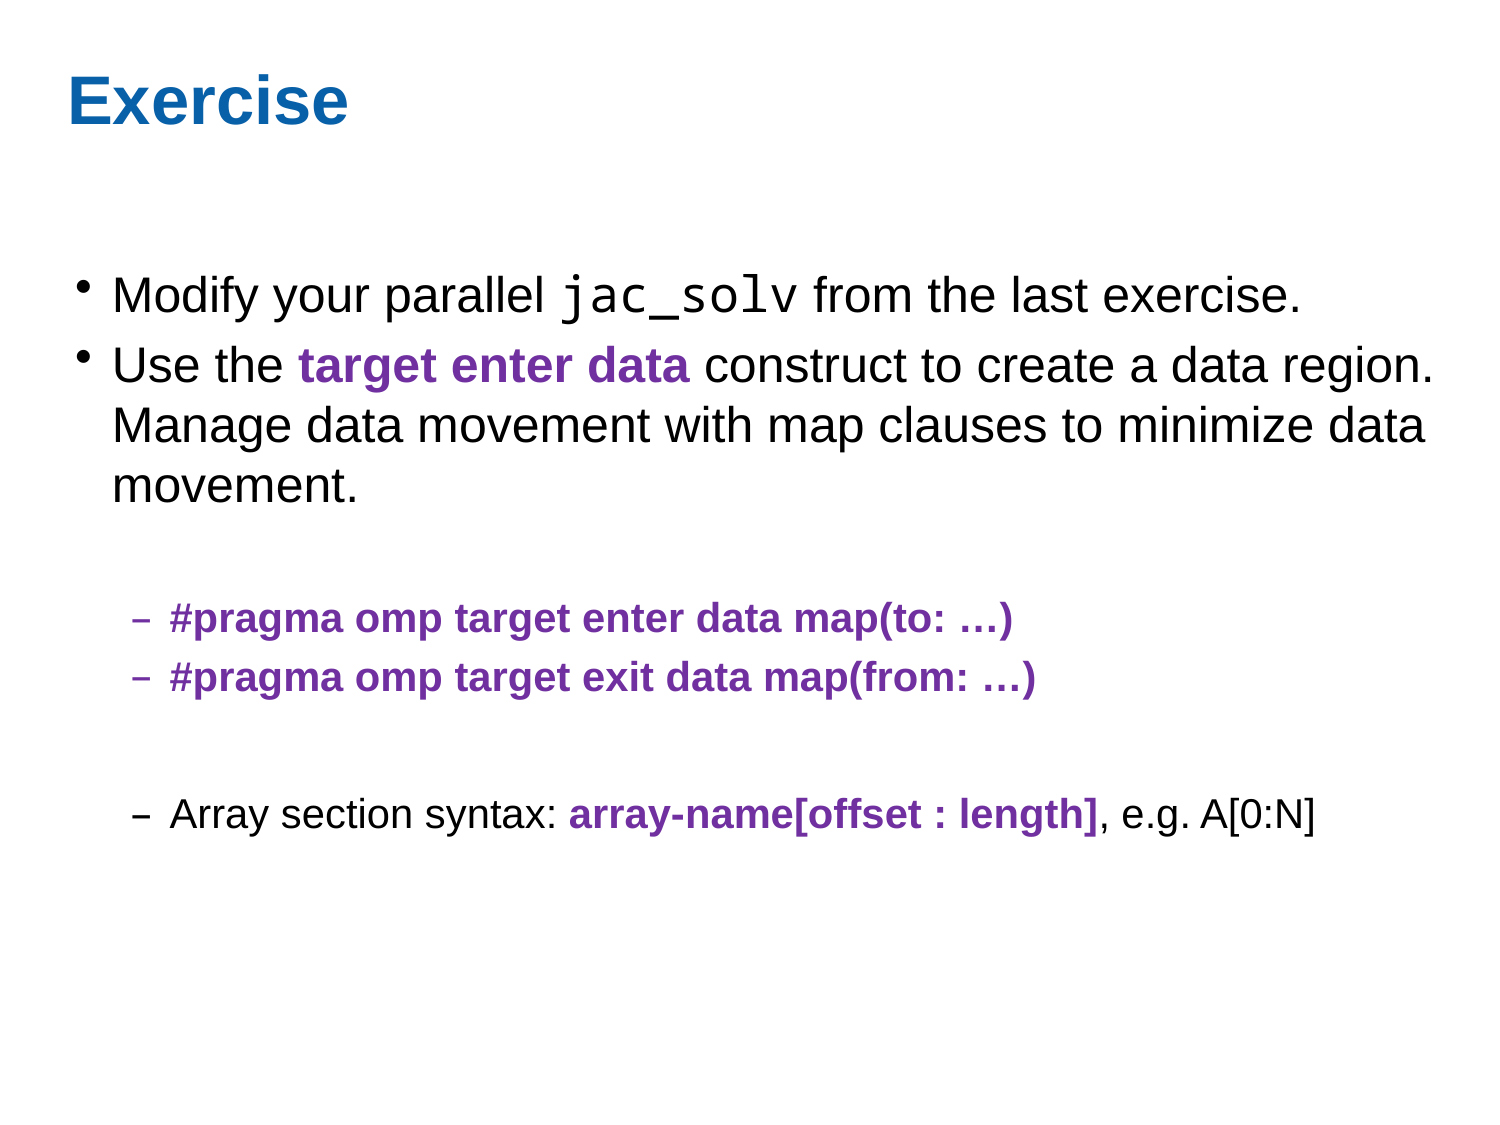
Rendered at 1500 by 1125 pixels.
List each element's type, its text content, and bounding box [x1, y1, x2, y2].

title Exercise [66, 55, 1418, 244]
list Modify your parallel jac_solv from the last exercise. Use the target enter data construct to create a data region. Manage data movement with map clauses to minimize data movement. #pragma omp target enter data map(to: …) #pragma omp target exit data map(from: …) Array section syntax: array-name[offset : length], e.g. A[0:N] [74, 262, 1474, 1006]
